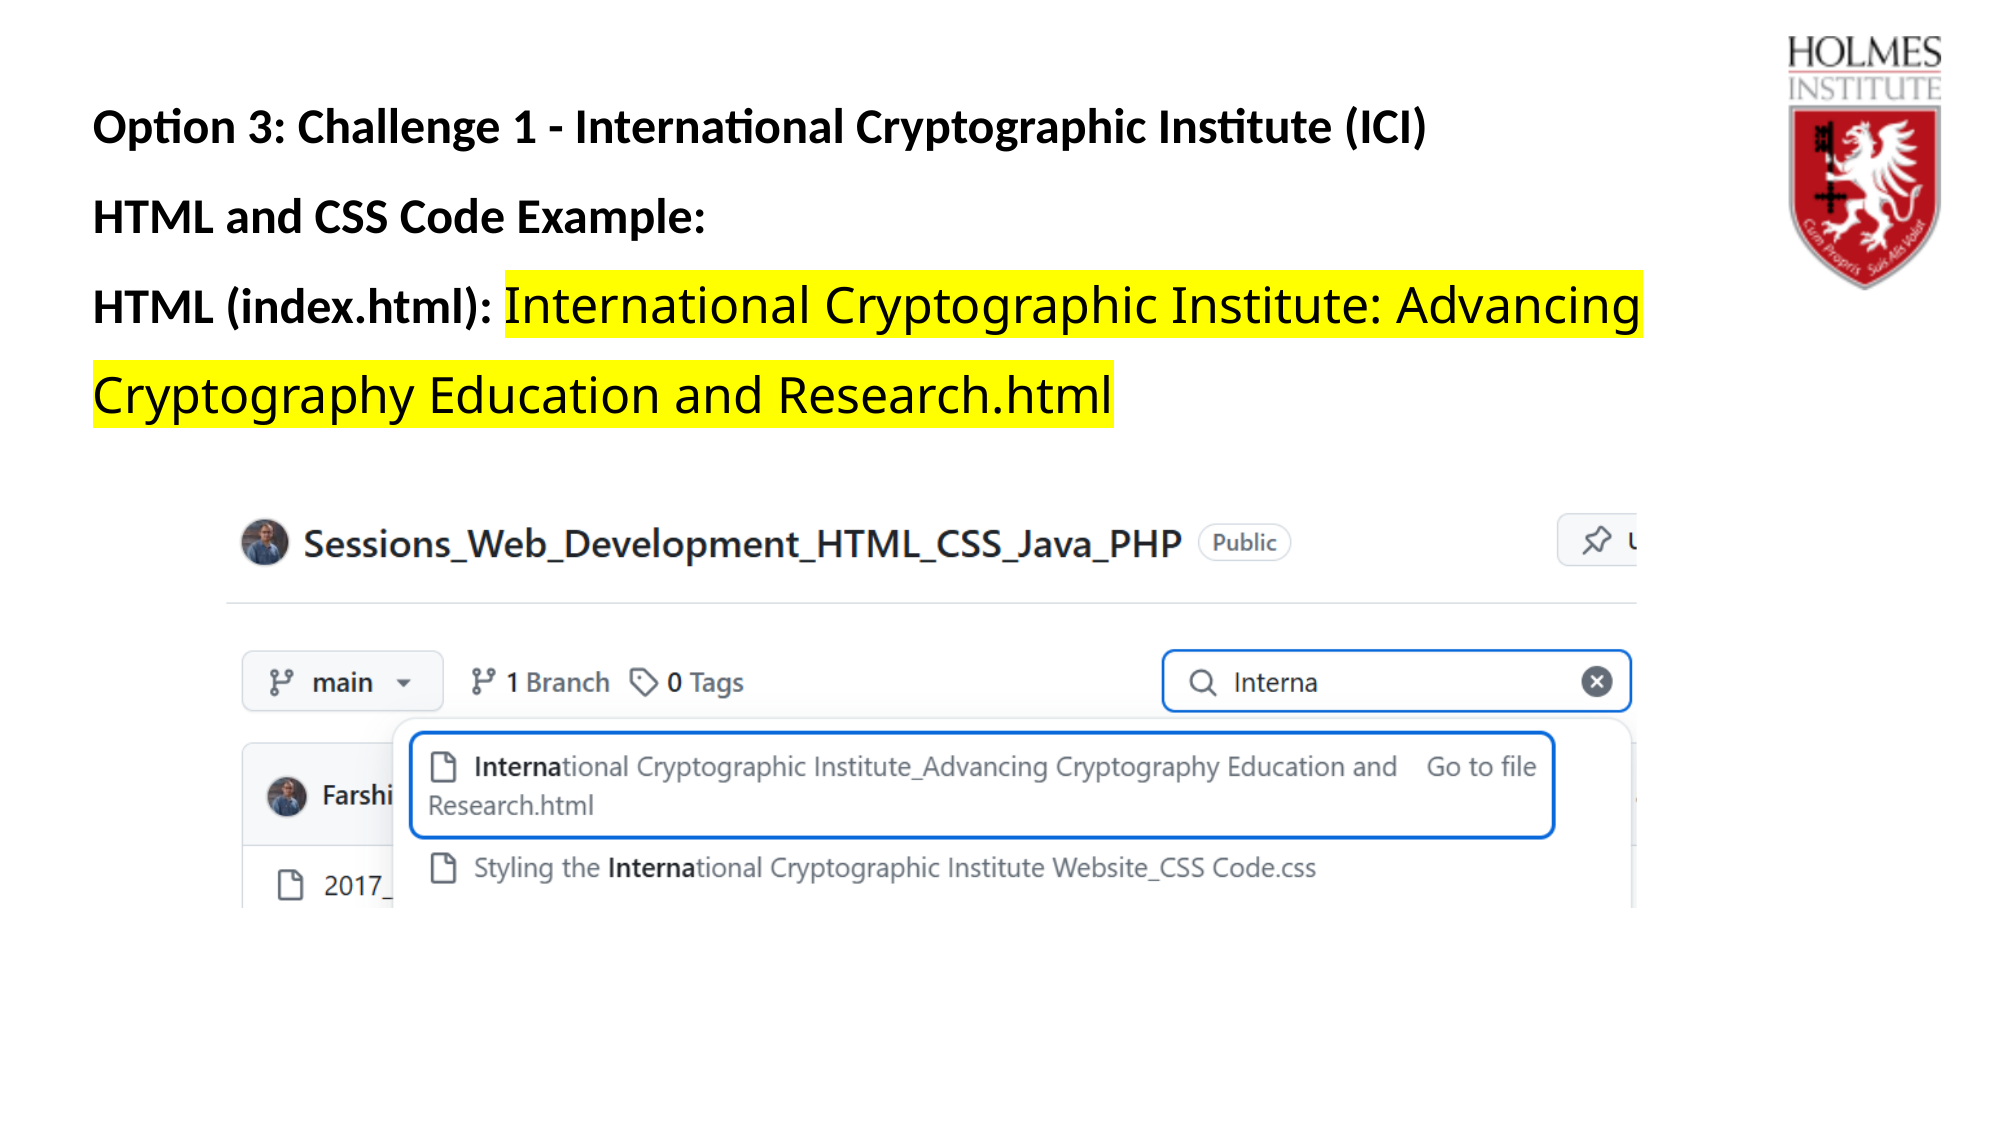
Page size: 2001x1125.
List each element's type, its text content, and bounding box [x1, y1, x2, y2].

picture [225, 486, 1638, 909]
text_box Option 3: Challenge 1 - International Cryptographic Institute (ICI) HTML and CSS Code Example: HTML (index.html): International Cryptographic Institute: Advancing Cryptography Education and Research.html [78, 56, 1786, 431]
picture [1682, 0, 2000, 313]
